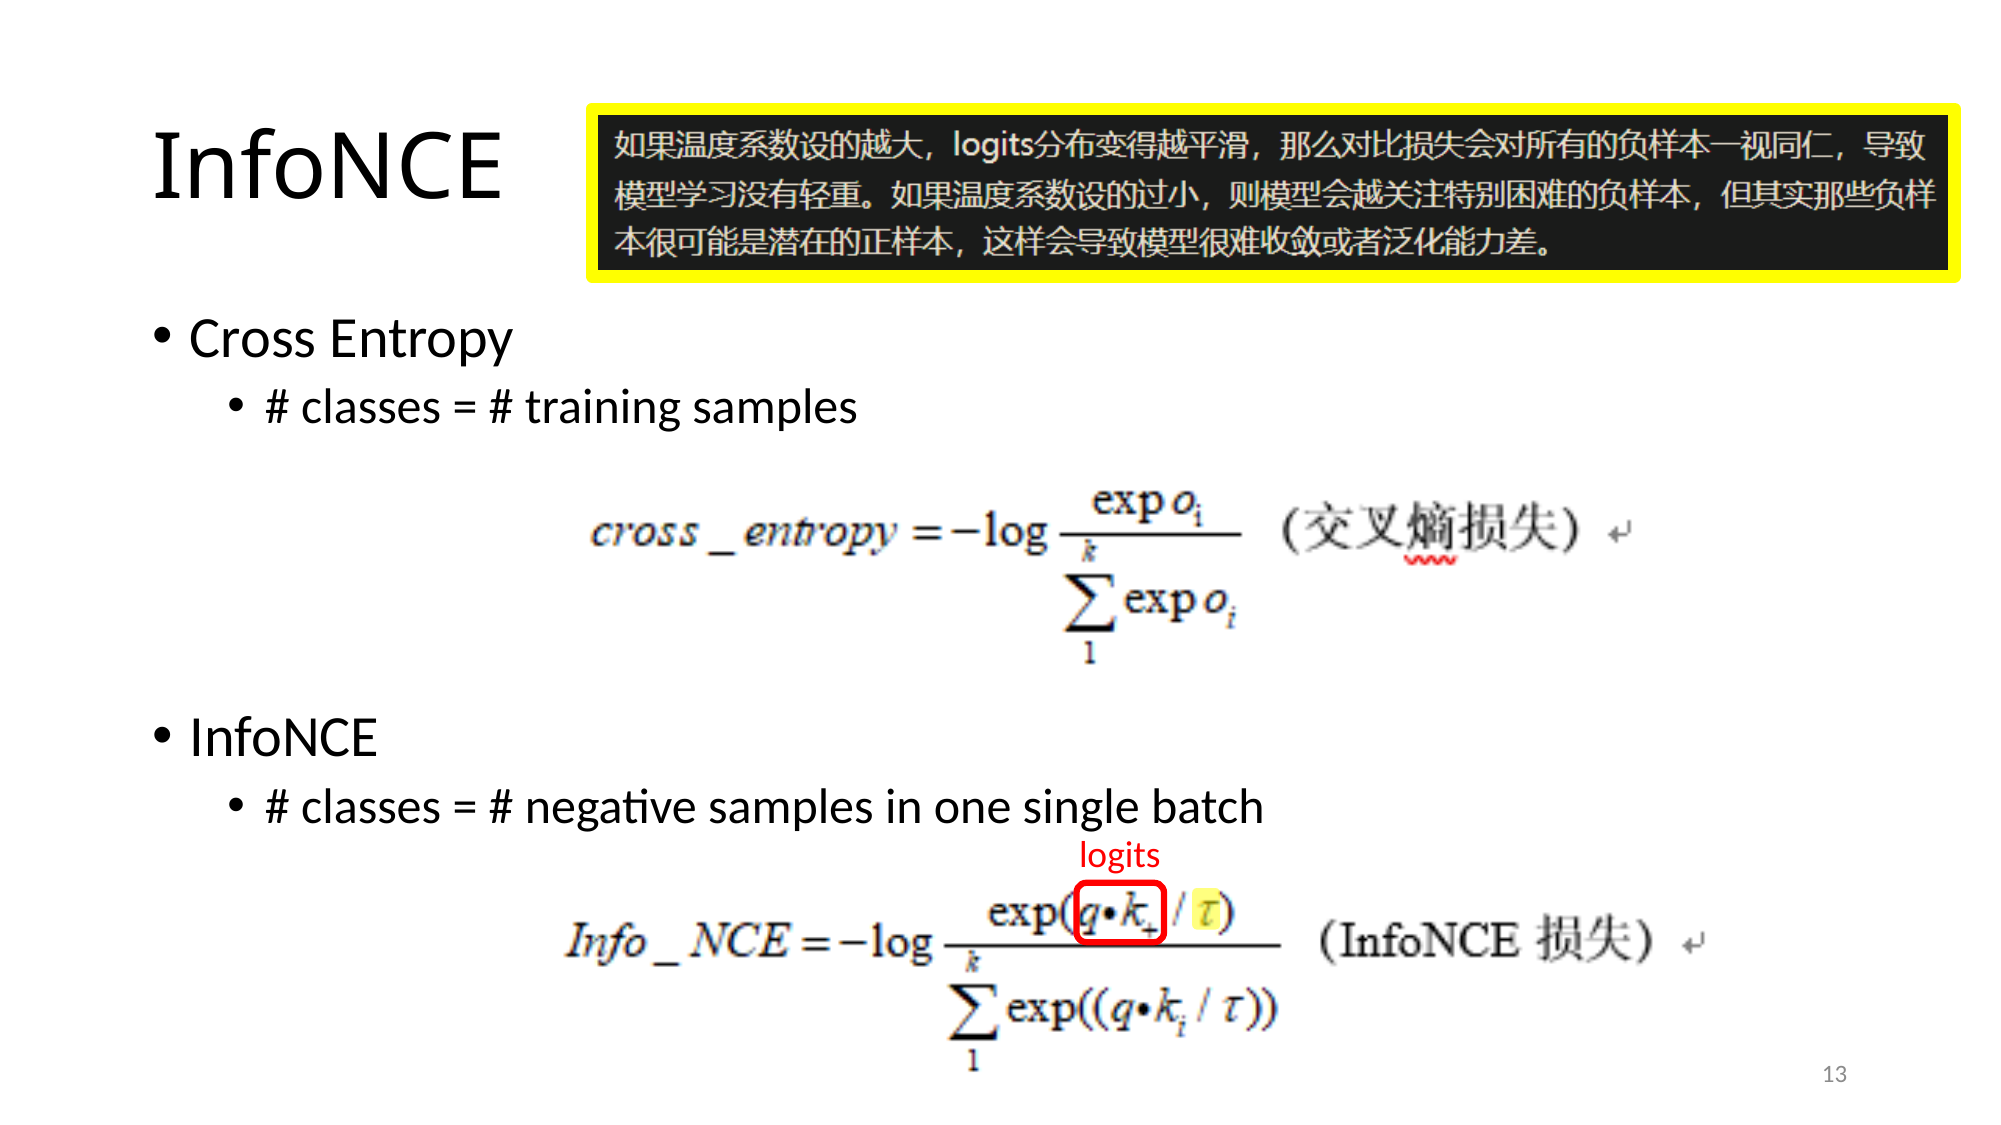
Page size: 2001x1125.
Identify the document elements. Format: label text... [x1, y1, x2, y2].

slide_number 13 [1804, 1042, 1863, 1103]
text_box logits [1064, 823, 1176, 863]
picture [598, 115, 1949, 270]
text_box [454, 863, 1804, 1103]
picture [410, 448, 1804, 687]
title InfoNCE [137, 59, 1863, 278]
list Cross Entropy # classes = # training samples InfoNCE # classes = # negative samples in one single batch [137, 299, 1863, 1014]
